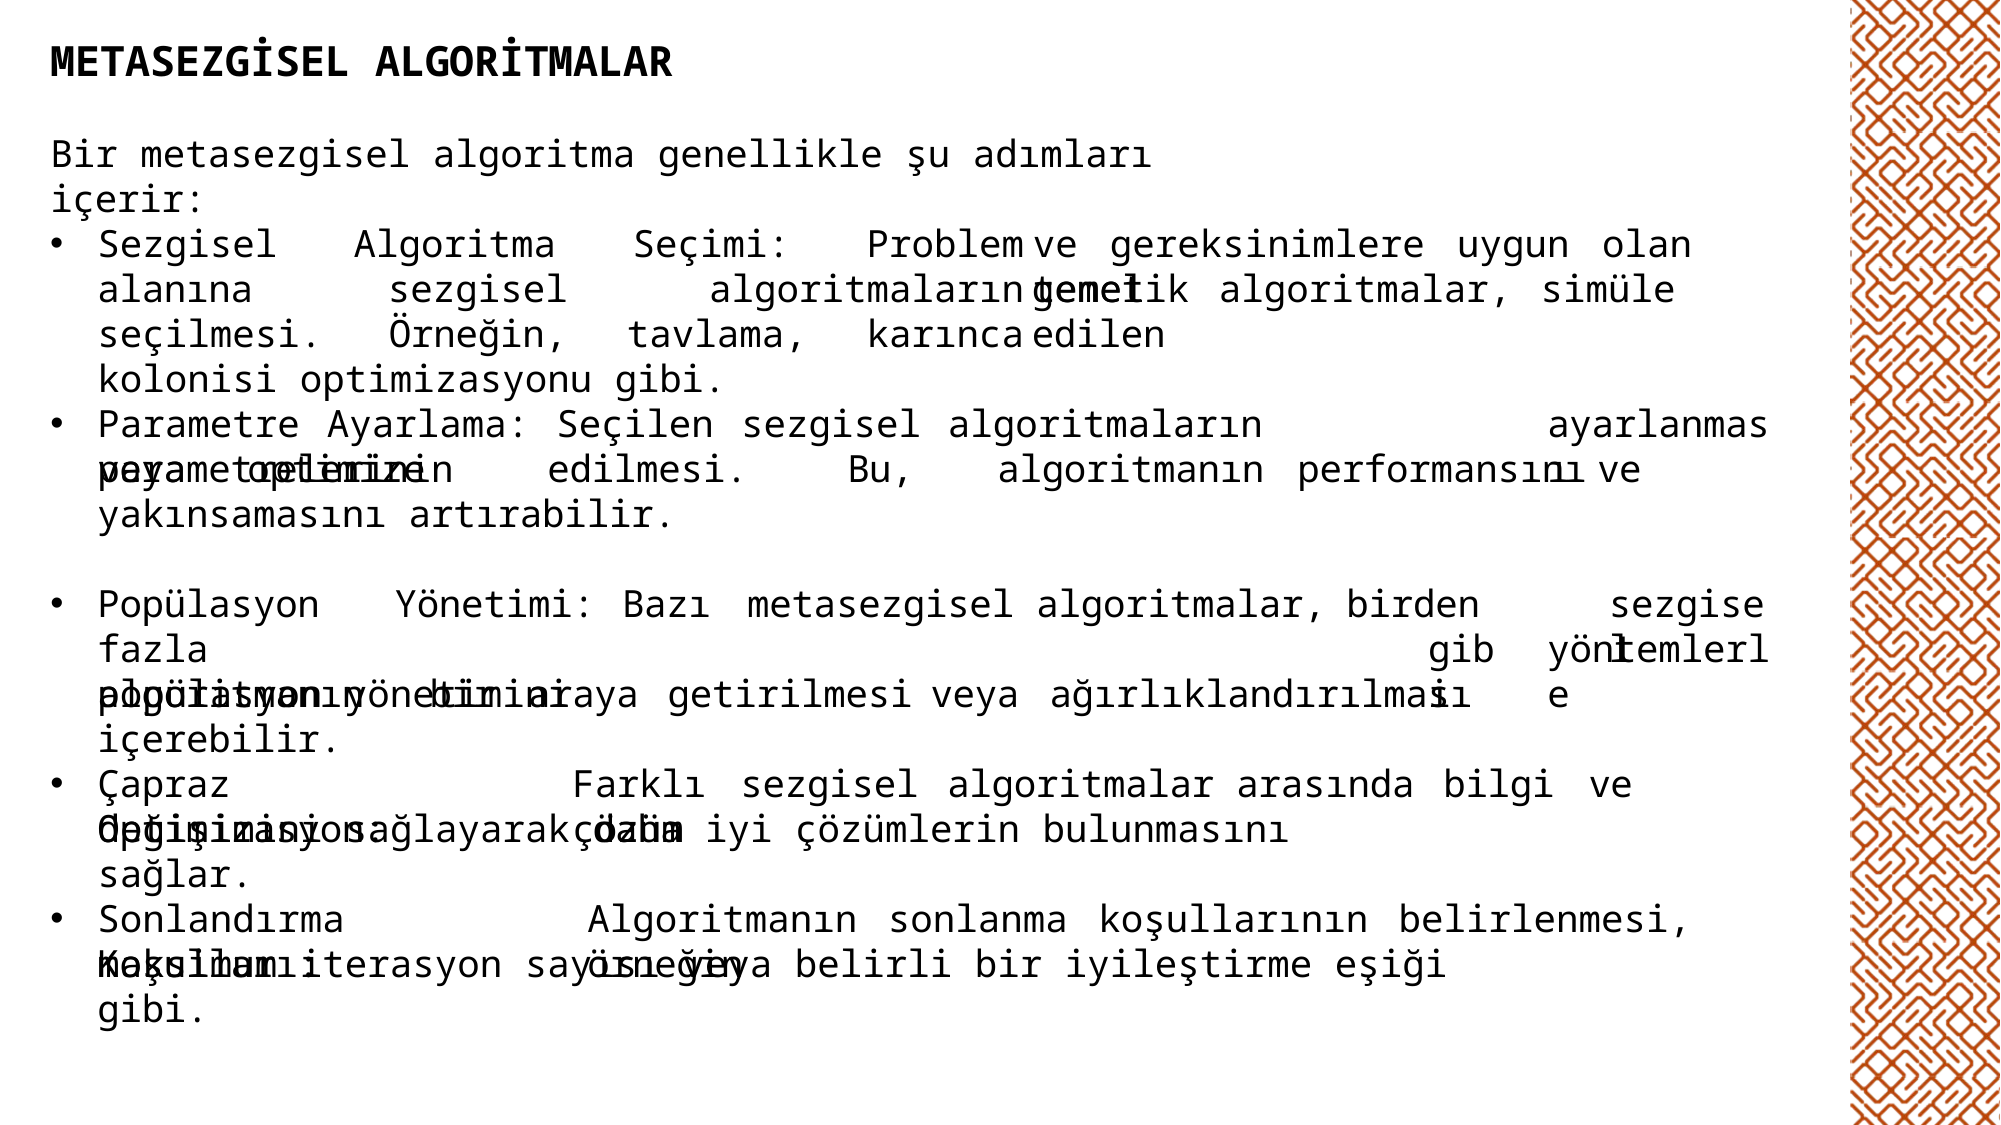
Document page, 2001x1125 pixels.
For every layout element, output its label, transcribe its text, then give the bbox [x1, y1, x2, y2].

text_box Farklı sezgisel algoritmalar arasında bilgi ve çözüm [570, 757, 1776, 850]
text_box ve gereksinimlere uygun olan temel [1030, 217, 1776, 262]
text_box Sezgisel Algoritma Seçimi: Problem alanına sezgisel algoritmaların seçilmesi. Örneğin, tavlama, karınca kolonisi optimizasyonu gibi. [48, 217, 1025, 397]
text_box gibi [1426, 622, 1513, 715]
text_box popülasyon yönetimini içerebilir. [95, 667, 778, 760]
text_box Parametre Ayarlama: Seçilen sezgisel algoritmaların parametrelerinin [48, 397, 1524, 490]
text_box Çapraz Optimizasyon: [48, 757, 533, 850]
text_box sezgisel [1606, 577, 1776, 622]
text_box değişimini sağlayarak daha iyi çözümlerin bulunmasını sağlar. [95, 802, 1354, 895]
text_box Bir metasezgisel algoritma genellikle şu adımları içerir: [48, 127, 1225, 220]
text_box genetik algoritmalar, simüle edilen [1029, 262, 1777, 355]
text_box Algoritmanın sonlanma koşullarının belirlenmesi, örneğin [585, 892, 1776, 985]
text_box veya optimize edilmesi. Bu, algoritmanın performansını ve yakınsamasını artırabilir. [95, 442, 1776, 535]
text_box Sonlandırma Koşulları: [48, 892, 561, 985]
text_box ayarlanması [1545, 397, 1776, 442]
text_box yöntemlerle [1545, 622, 1776, 715]
text_box maksimum iterasyon sayısı veya belirli bir iyileştirme eşiği gibi. [95, 937, 1457, 1030]
text_box Popülasyon Yönetimi: Bazı metasezgisel algoritmalar, birden fazla algoritmanın bir araya getirilmesi veya ağırlıklandırılması [48, 577, 1569, 715]
title METASEZGİSEL ALGORİTMALAR [48, 32, 1845, 223]
picture [1850, 0, 2000, 1125]
